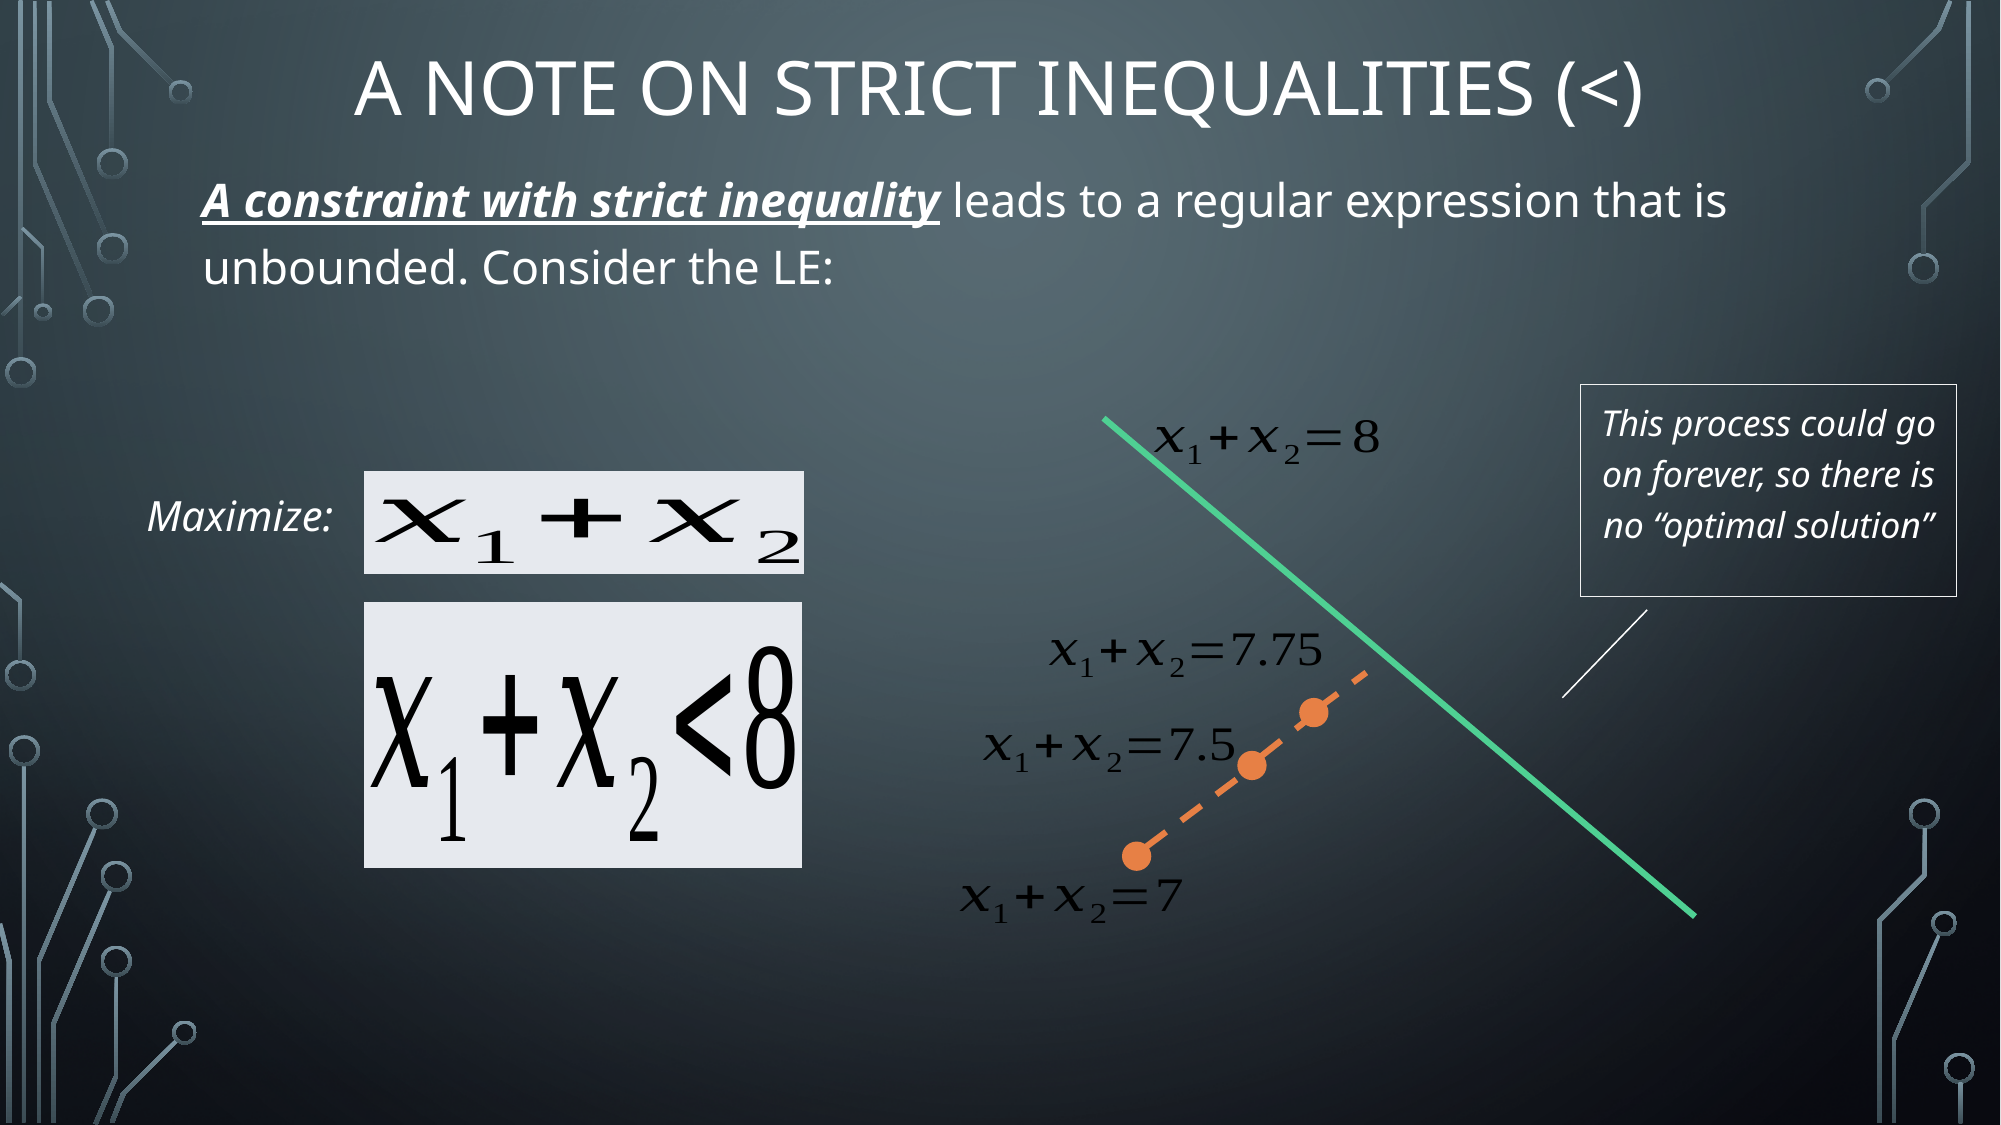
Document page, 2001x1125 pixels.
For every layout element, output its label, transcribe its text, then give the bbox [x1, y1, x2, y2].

title A Note On Strict Inequalities (<) [187, 20, 1813, 152]
list A constraint with strict inequality leads to a regular expression that is unbounded. Consider the LE: [187, 152, 1855, 302]
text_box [955, 410, 1696, 931]
text_box Maximize: [68, 472, 349, 563]
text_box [1562, 609, 1648, 698]
text_box This process could go on forever, so there is no “optimal solution” [1580, 384, 1957, 597]
